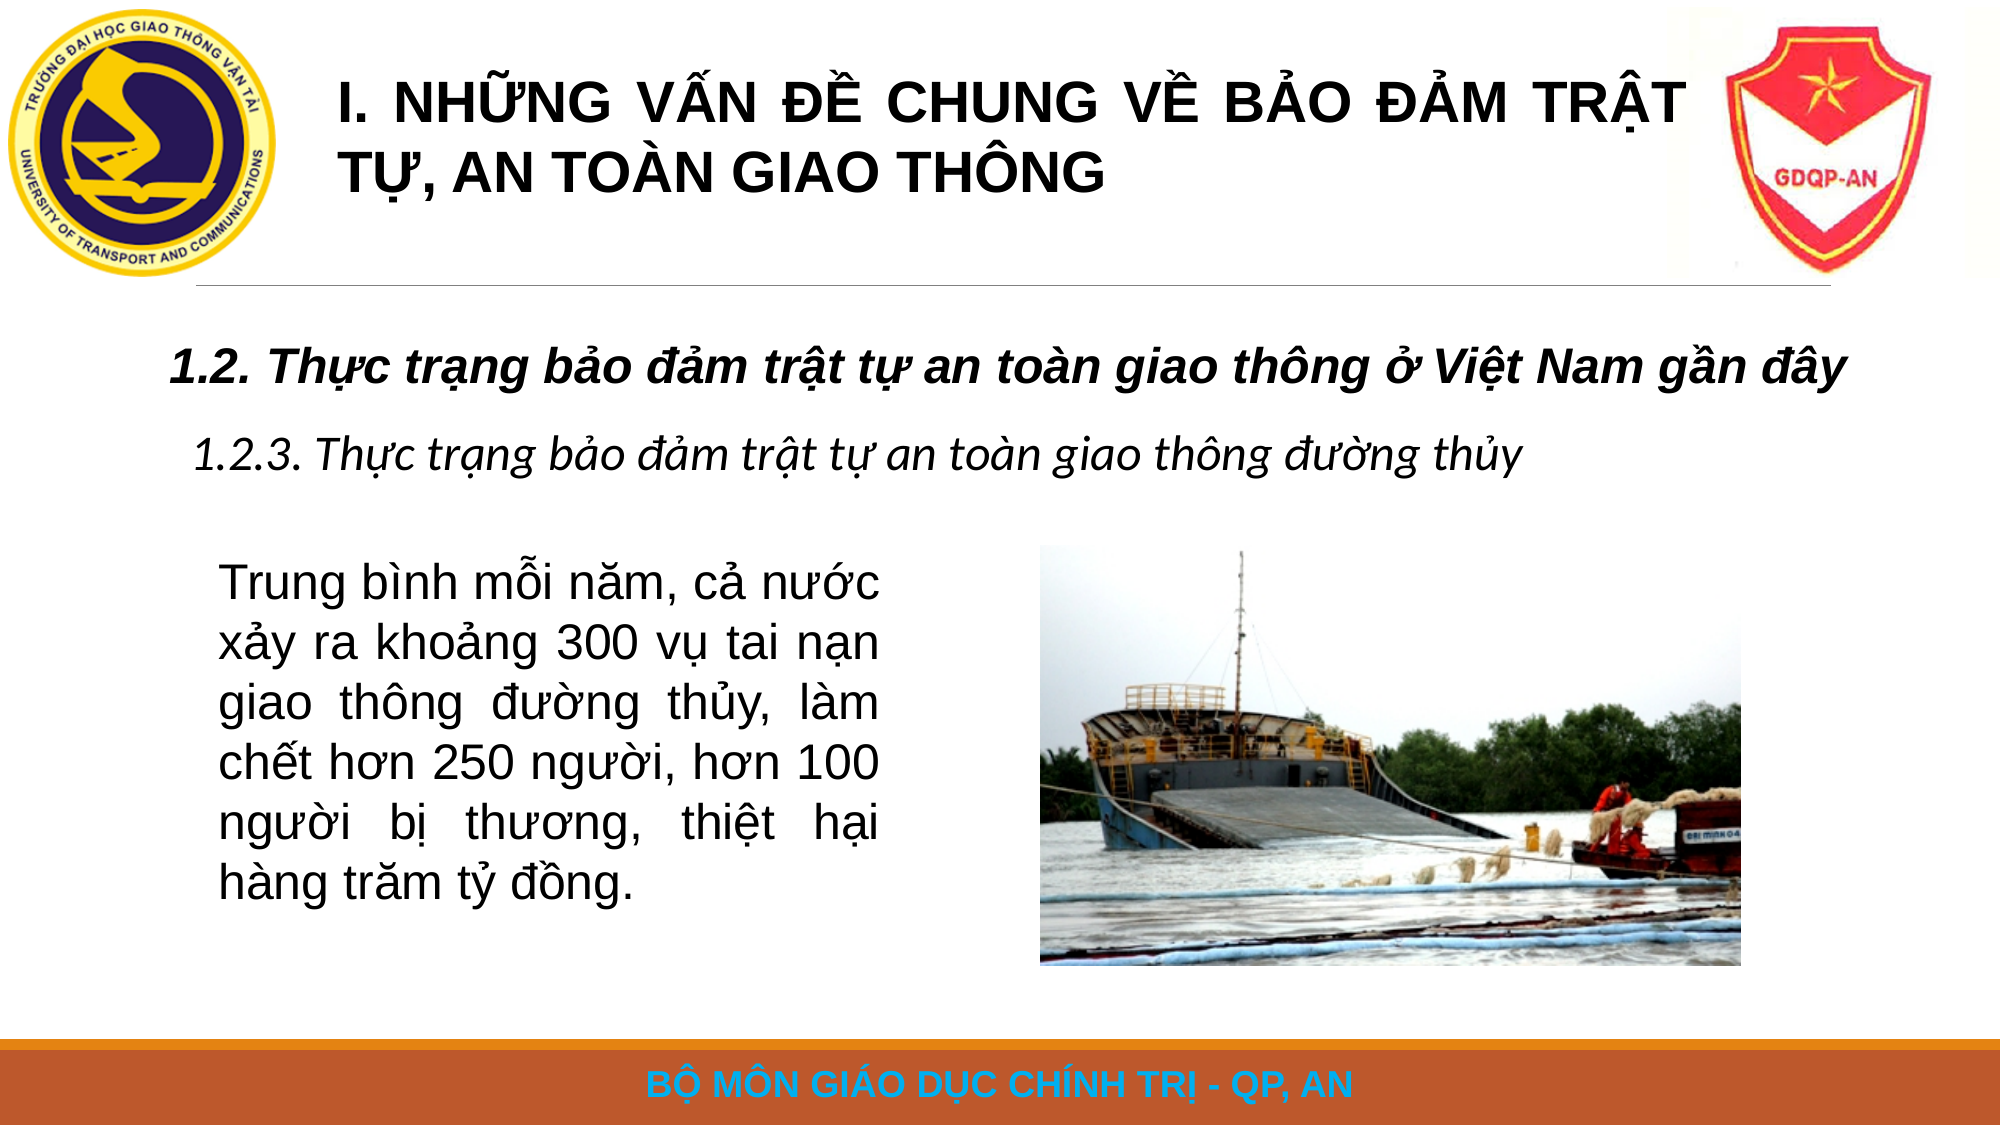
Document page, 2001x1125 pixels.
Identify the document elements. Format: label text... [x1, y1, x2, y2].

picture [8, 9, 277, 277]
text_box I. NHỮNG VẤN ĐỀ CHUNG VỀ BẢO ĐẢM TRẬT TỰ, AN TOÀN GIAO THÔNG [322, 57, 1663, 212]
text_box 1.2.3. Thực trạng bảo đảm trật tự an toàn giao thông đường thủy [175, 412, 1664, 488]
text_box BỘ MÔN GIÁO DỤC CHÍNH TRỊ - QP, AN [630, 1052, 1370, 1113]
text_box Trung bình mỗi năm, cả nước xảy ra khoảng 300 vụ tai nạn giao thông đường thủy, làm chết hơn 250 người, hơn 100 người bị thương, thiệt hại hàng trăm tỷ đồng. [203, 542, 896, 917]
picture [1666, 7, 2000, 279]
picture [1040, 544, 1742, 967]
text_box 1.2. Thực trạng bảo đảm trật tự an toàn giao thông ở Việt Nam gần đây [154, 325, 1871, 401]
